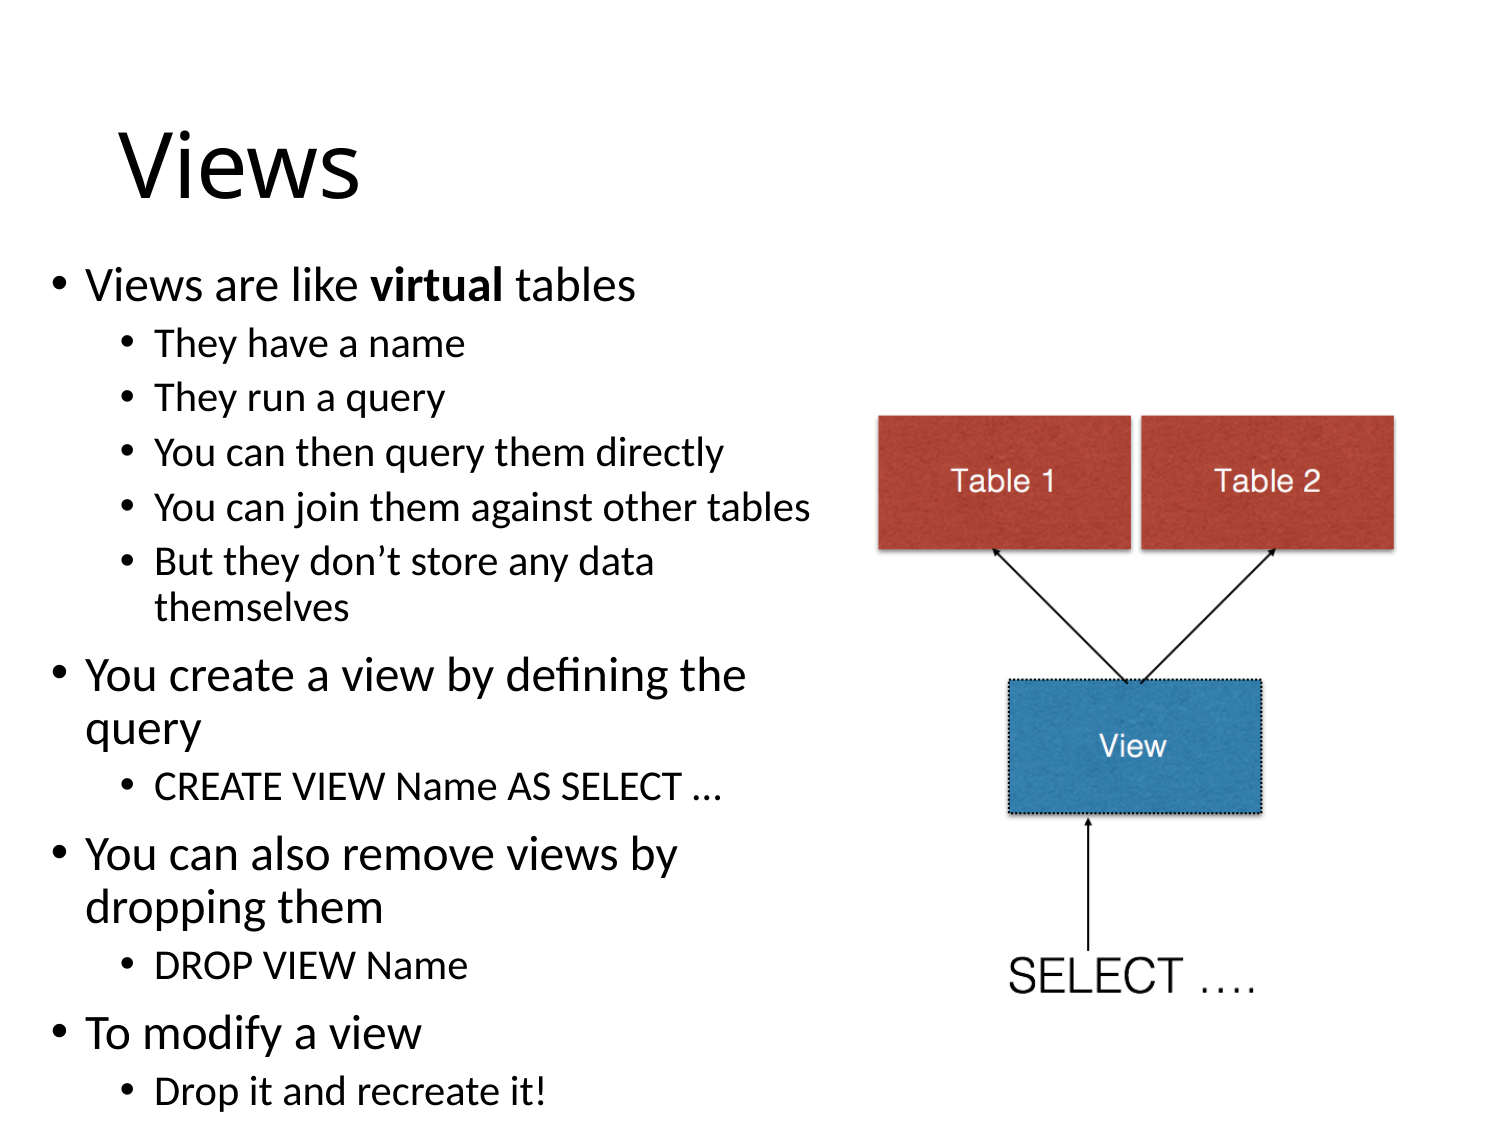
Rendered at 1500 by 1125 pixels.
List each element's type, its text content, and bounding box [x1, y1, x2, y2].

picture [867, 401, 1397, 1023]
title Views [103, 59, 1397, 278]
list Views are like virtual tables They have a name They run a query You can then query them directly You can join them against other tables But they don’t store any data themselves You create a view by defining the query CREATE VIEW Name AS SELECT … You can also remove views by dropping them DROP VIEW Name To modify a view Drop it and recreate it! [35, 251, 868, 1125]
